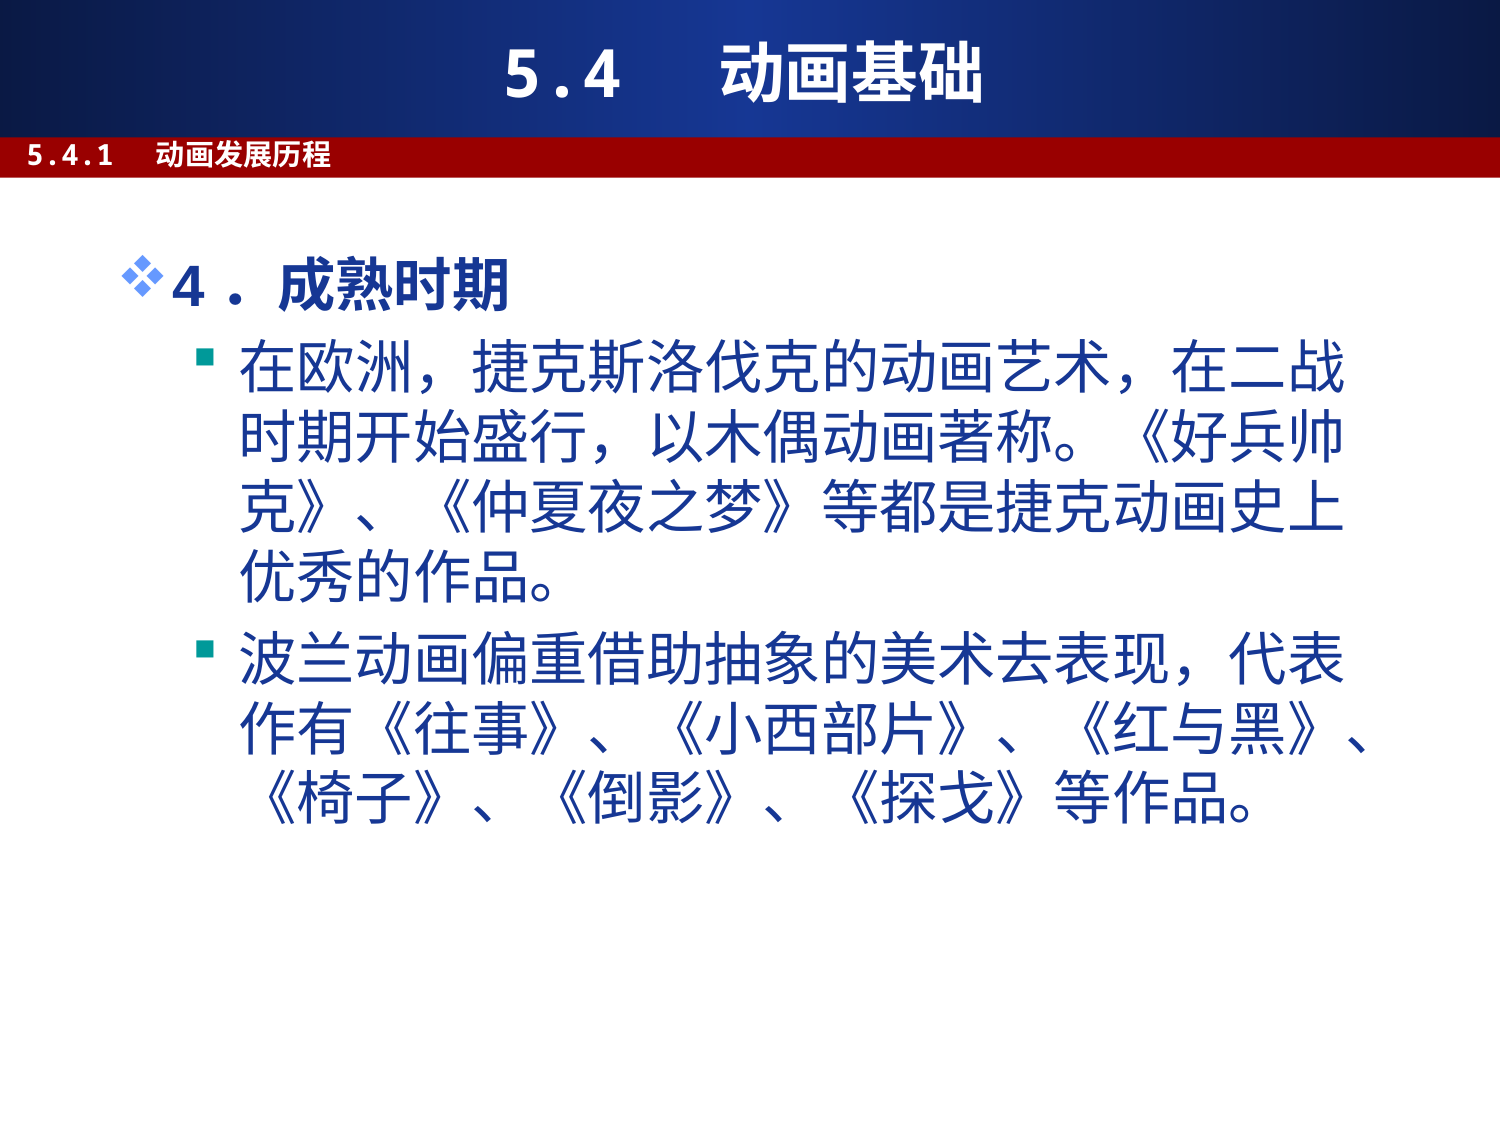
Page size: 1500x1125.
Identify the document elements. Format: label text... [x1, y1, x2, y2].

text_box 5.4.1 动画发展历程 [11, 128, 1500, 179]
list 4．成熟时期 在欧洲，捷克斯洛伐克的动画艺术，在二战时期开始盛行，以木偶动画著称。《好兵帅克》、《仲夏夜之梦》等都是捷克动画史上优秀的作品。 波兰动画偏重借助抽象的美术去表现，代表作有《往事》、《小西部片》、《红与黑》、《椅子》、《倒影》、《探戈》等作品。 [101, 240, 1386, 1038]
title 5.4 动画基础 [49, 24, 1438, 118]
